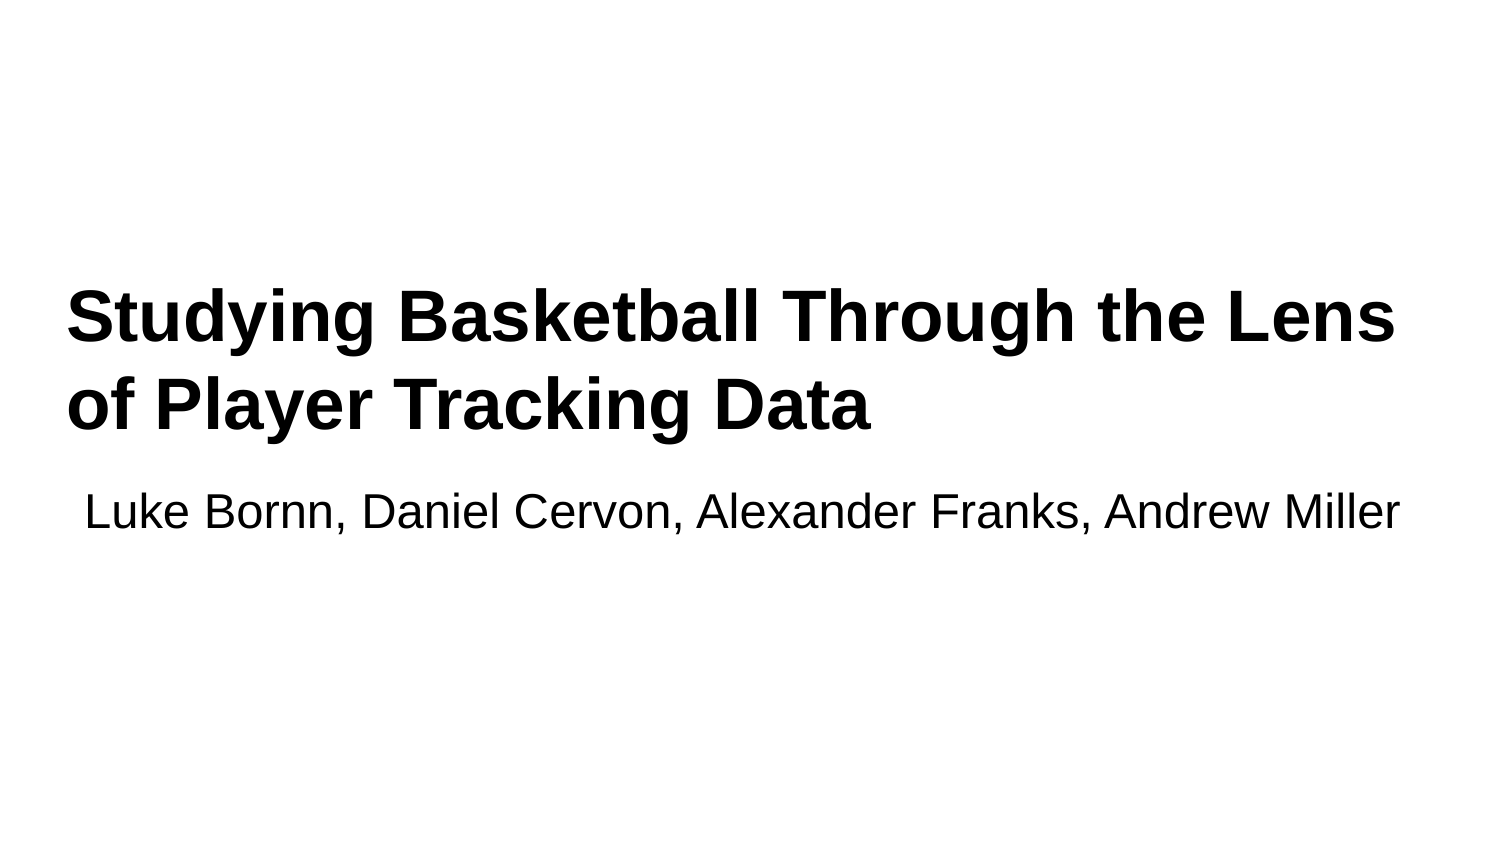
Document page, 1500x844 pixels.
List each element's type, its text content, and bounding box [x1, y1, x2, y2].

title Studying Basketball Through the Lens of Player Tracking Data [51, 122, 1449, 459]
subtitle Luke Bornn, Daniel Cervon, Alexander Franks, Andrew Miller [51, 464, 1449, 595]
